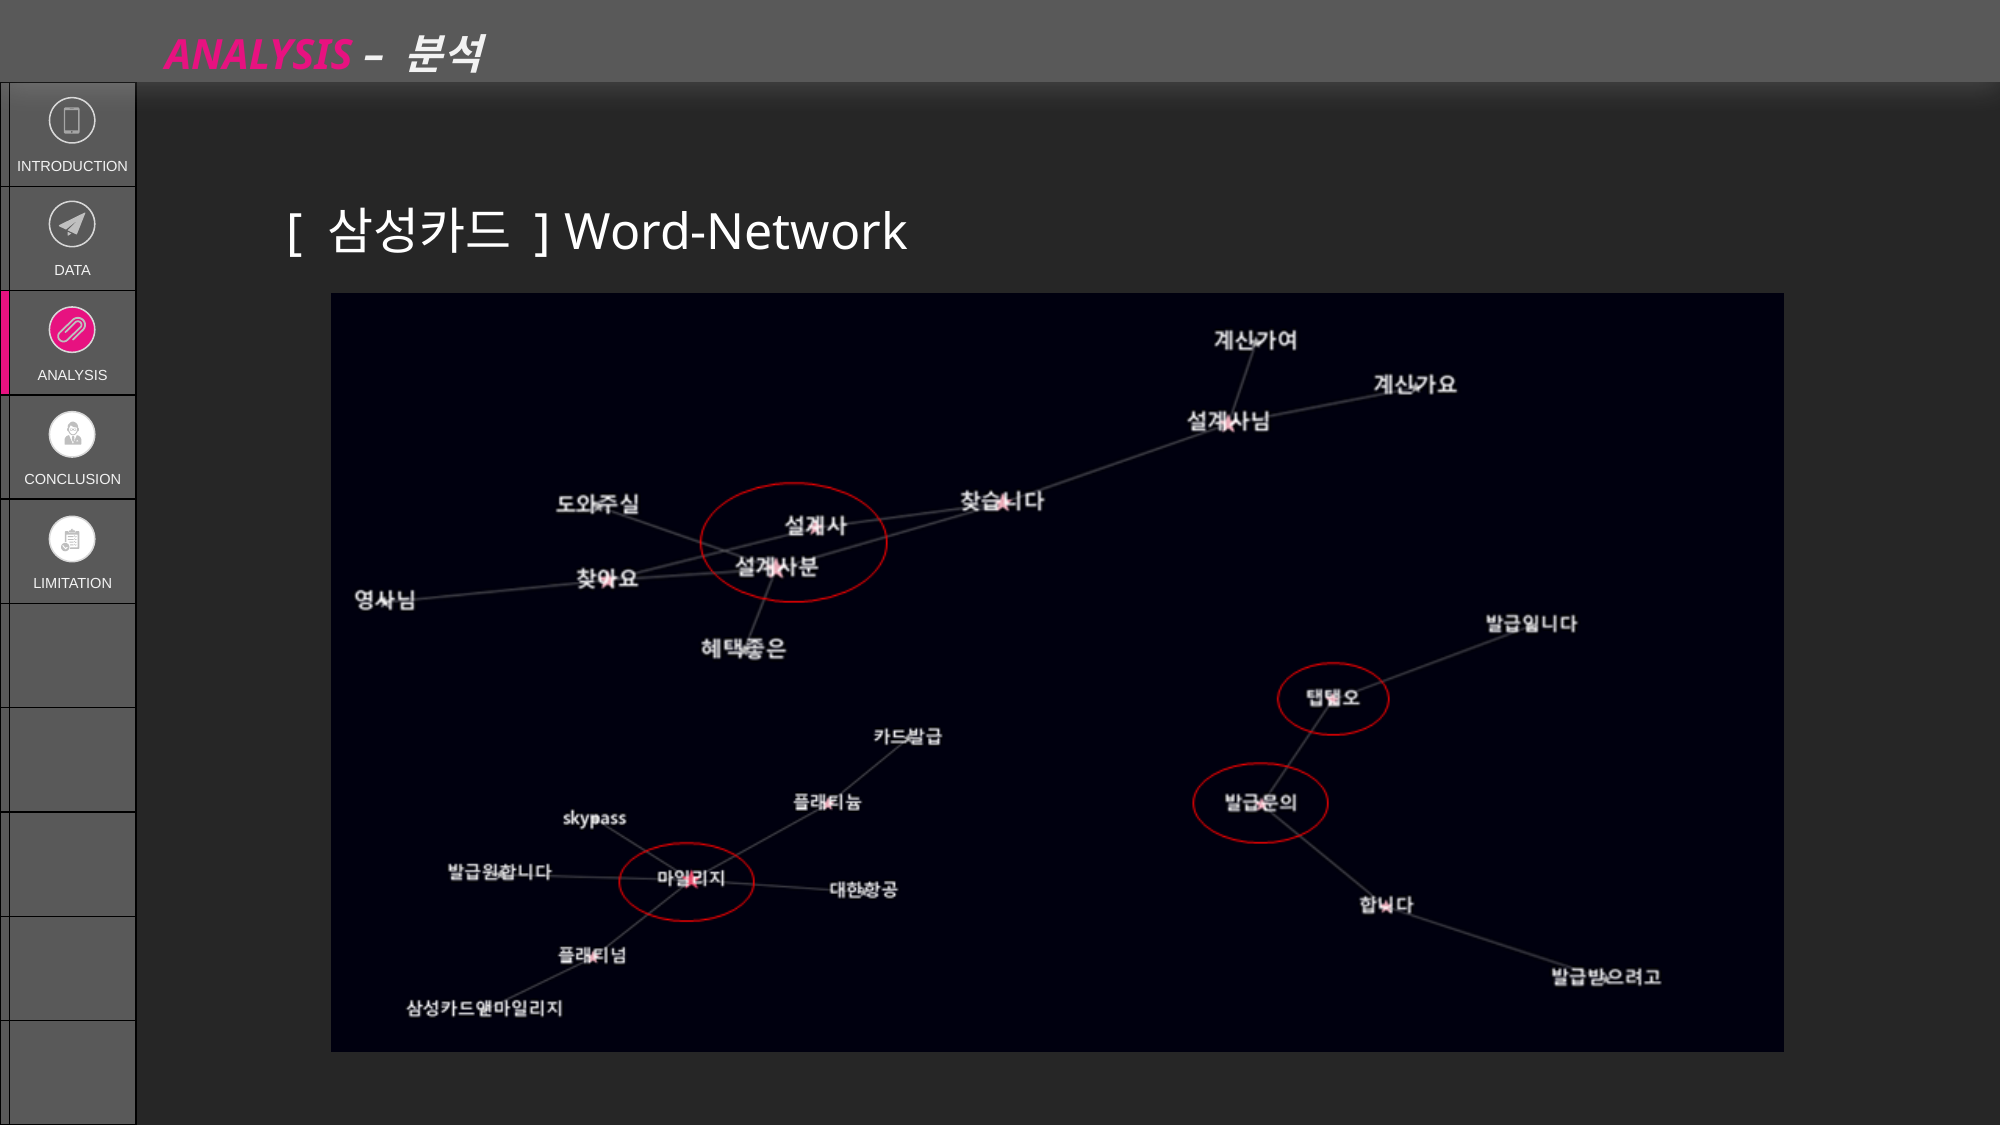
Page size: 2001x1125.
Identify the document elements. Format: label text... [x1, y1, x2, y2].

table_cell [1, 1021, 9, 1124]
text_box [49, 201, 95, 247]
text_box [63, 107, 80, 134]
table_header [1, 83, 9, 186]
table_cell CONCLUSION [10, 396, 135, 498]
table_cell [1, 187, 9, 290]
table_cell [10, 1021, 135, 1124]
text_box [49, 97, 95, 143]
table_cell [1, 291, 9, 394]
table_cell [10, 813, 135, 916]
table_cell [1, 708, 9, 811]
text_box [0, 0, 2000, 82]
table_cell LIMITATION [10, 500, 135, 603]
table_cell [10, 917, 135, 1020]
table_cell [1, 396, 9, 498]
table_cell [1, 604, 9, 707]
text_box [258, 175, 1812, 313]
table_cell [10, 604, 135, 707]
table_cell ANALYSIS [10, 291, 135, 394]
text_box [49, 516, 95, 562]
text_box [49, 306, 95, 353]
table_cell [1, 813, 9, 916]
table_cell [1, 500, 9, 603]
picture [331, 293, 1784, 1052]
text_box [49, 411, 95, 458]
table_header INTRODUCTION [10, 88, 135, 186]
table_cell DATA [10, 187, 135, 290]
table_cell [1, 917, 9, 1020]
table_cell [10, 708, 135, 811]
